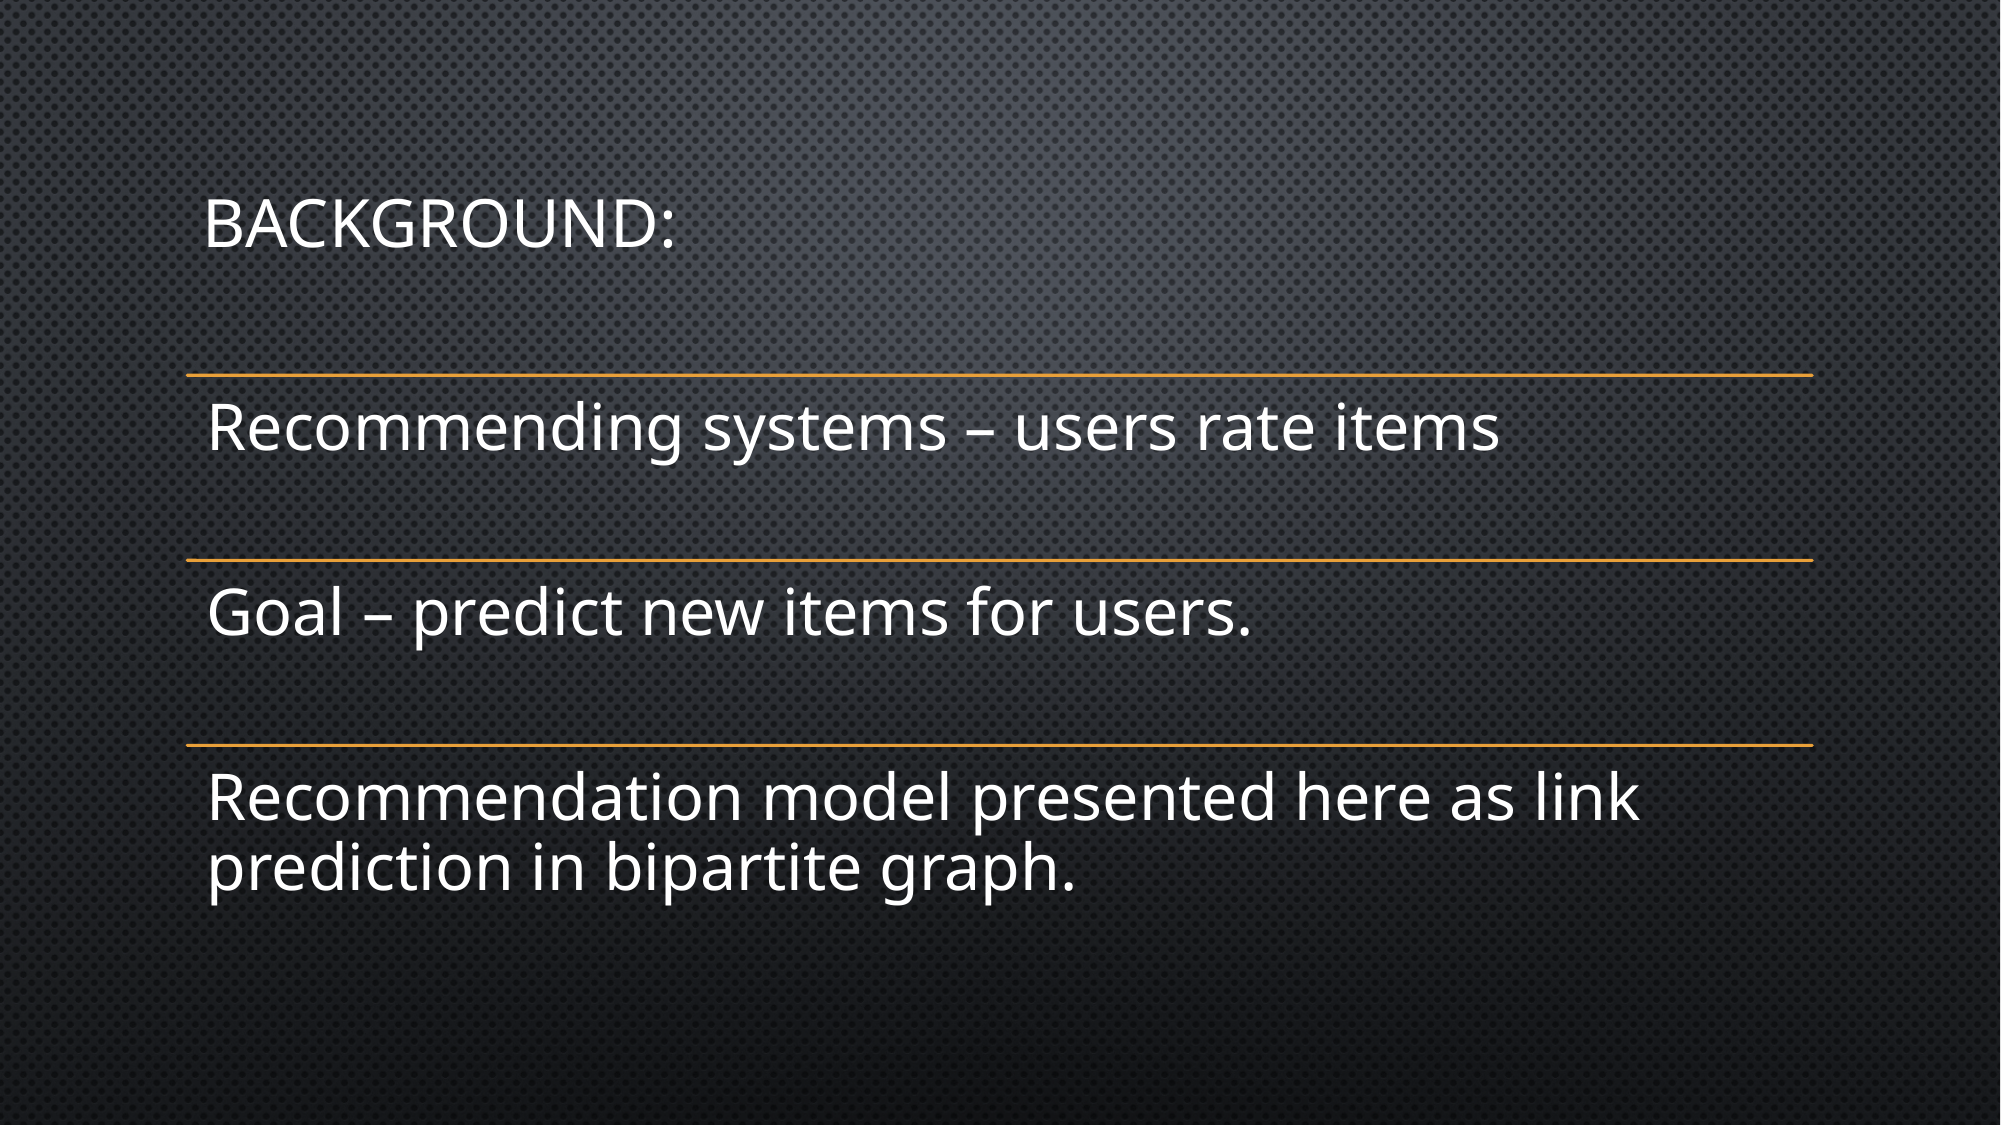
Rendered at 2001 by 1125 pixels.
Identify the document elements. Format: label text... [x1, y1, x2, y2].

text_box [186, 374, 1813, 931]
title Background: [187, 99, 1813, 341]
